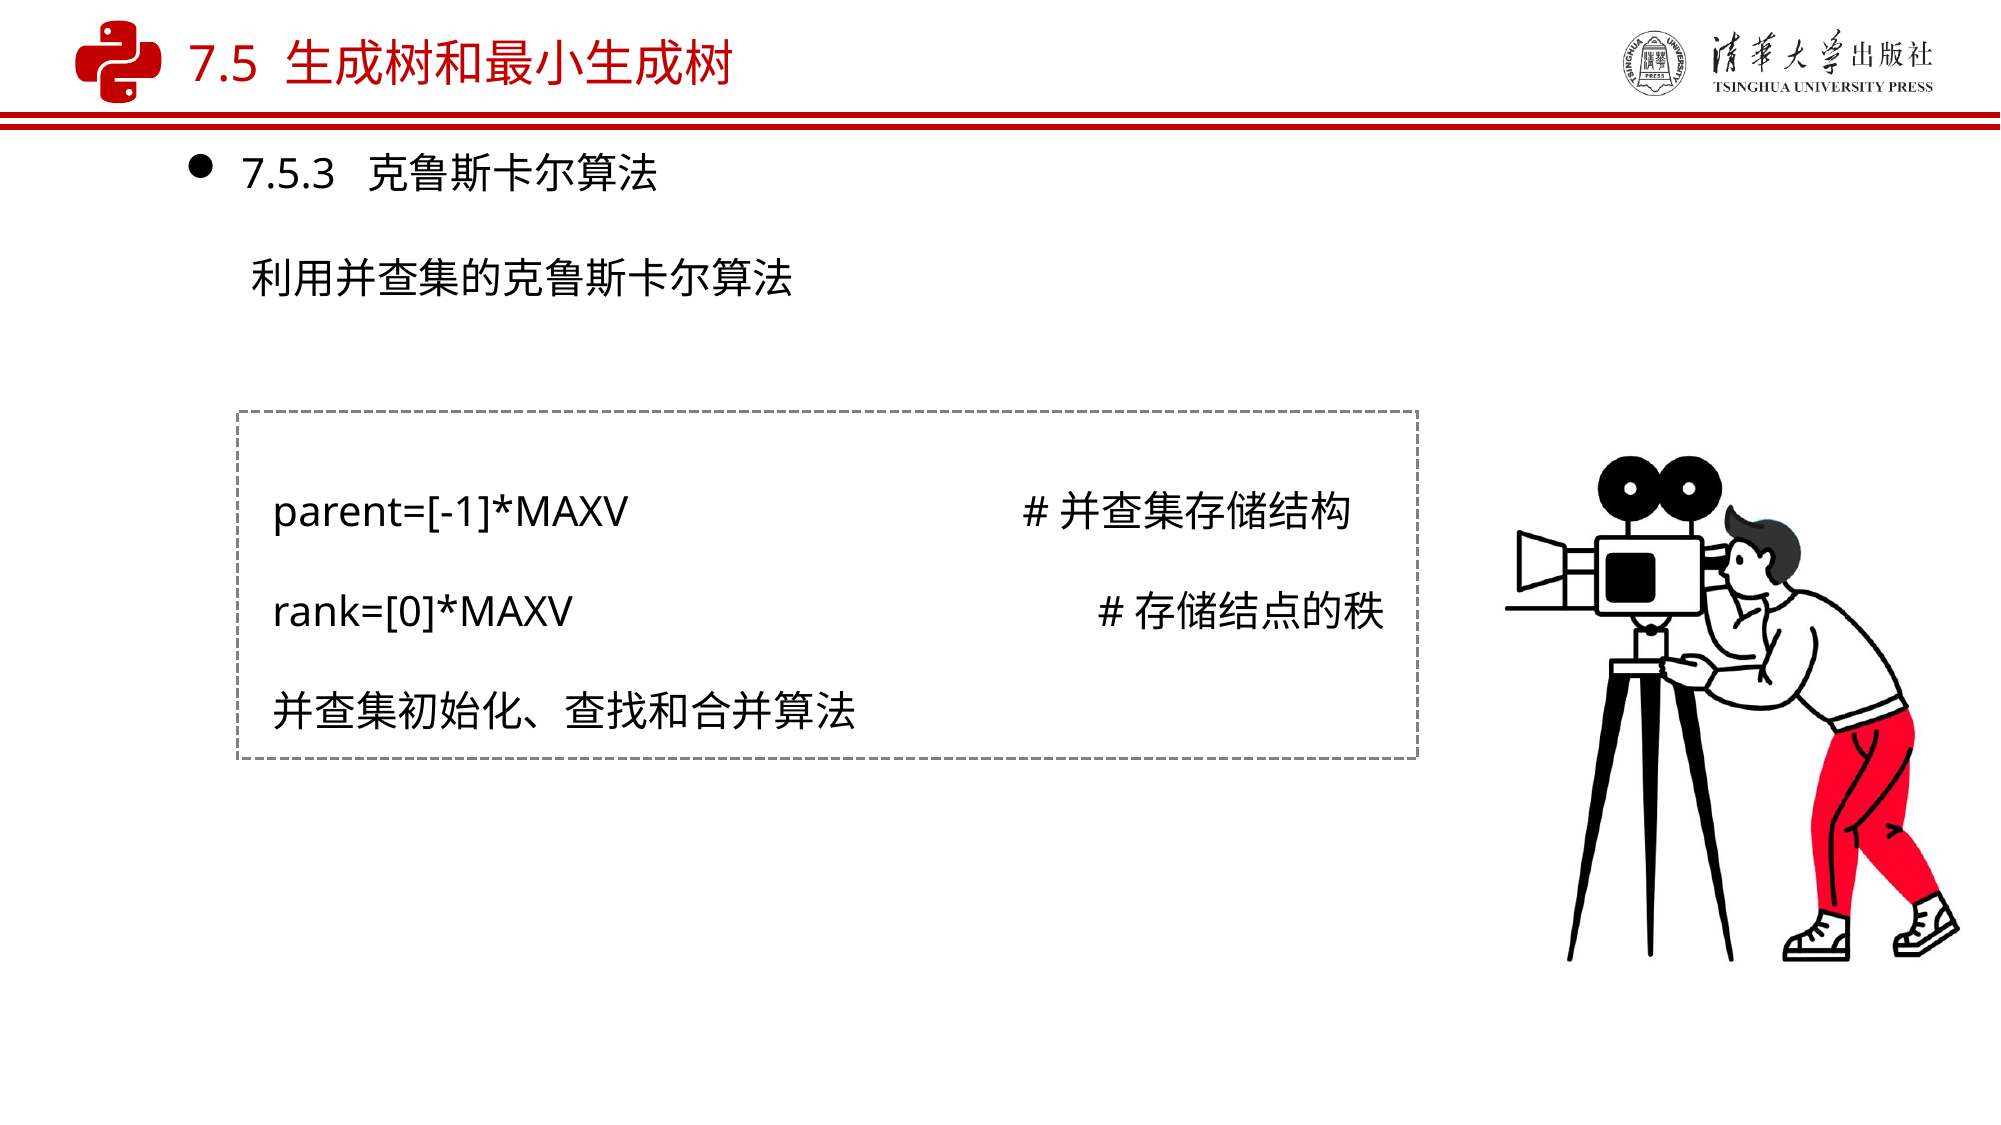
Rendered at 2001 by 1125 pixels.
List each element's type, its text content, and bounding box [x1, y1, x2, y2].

text_box parent=[-1]*MAXV #并查集存储结构 rank=[0]*MAXV #存储结点的秩 并查集初始化、查找和合并算法 [236, 410, 1418, 760]
text_box 7.5.3 克鲁斯卡尔算法 [170, 139, 966, 204]
picture [1447, 310, 2000, 1073]
text_box 利用并查集的克鲁斯卡尔算法 [237, 244, 941, 310]
text_box 7.5 生成树和最小生成树 [174, 24, 750, 99]
